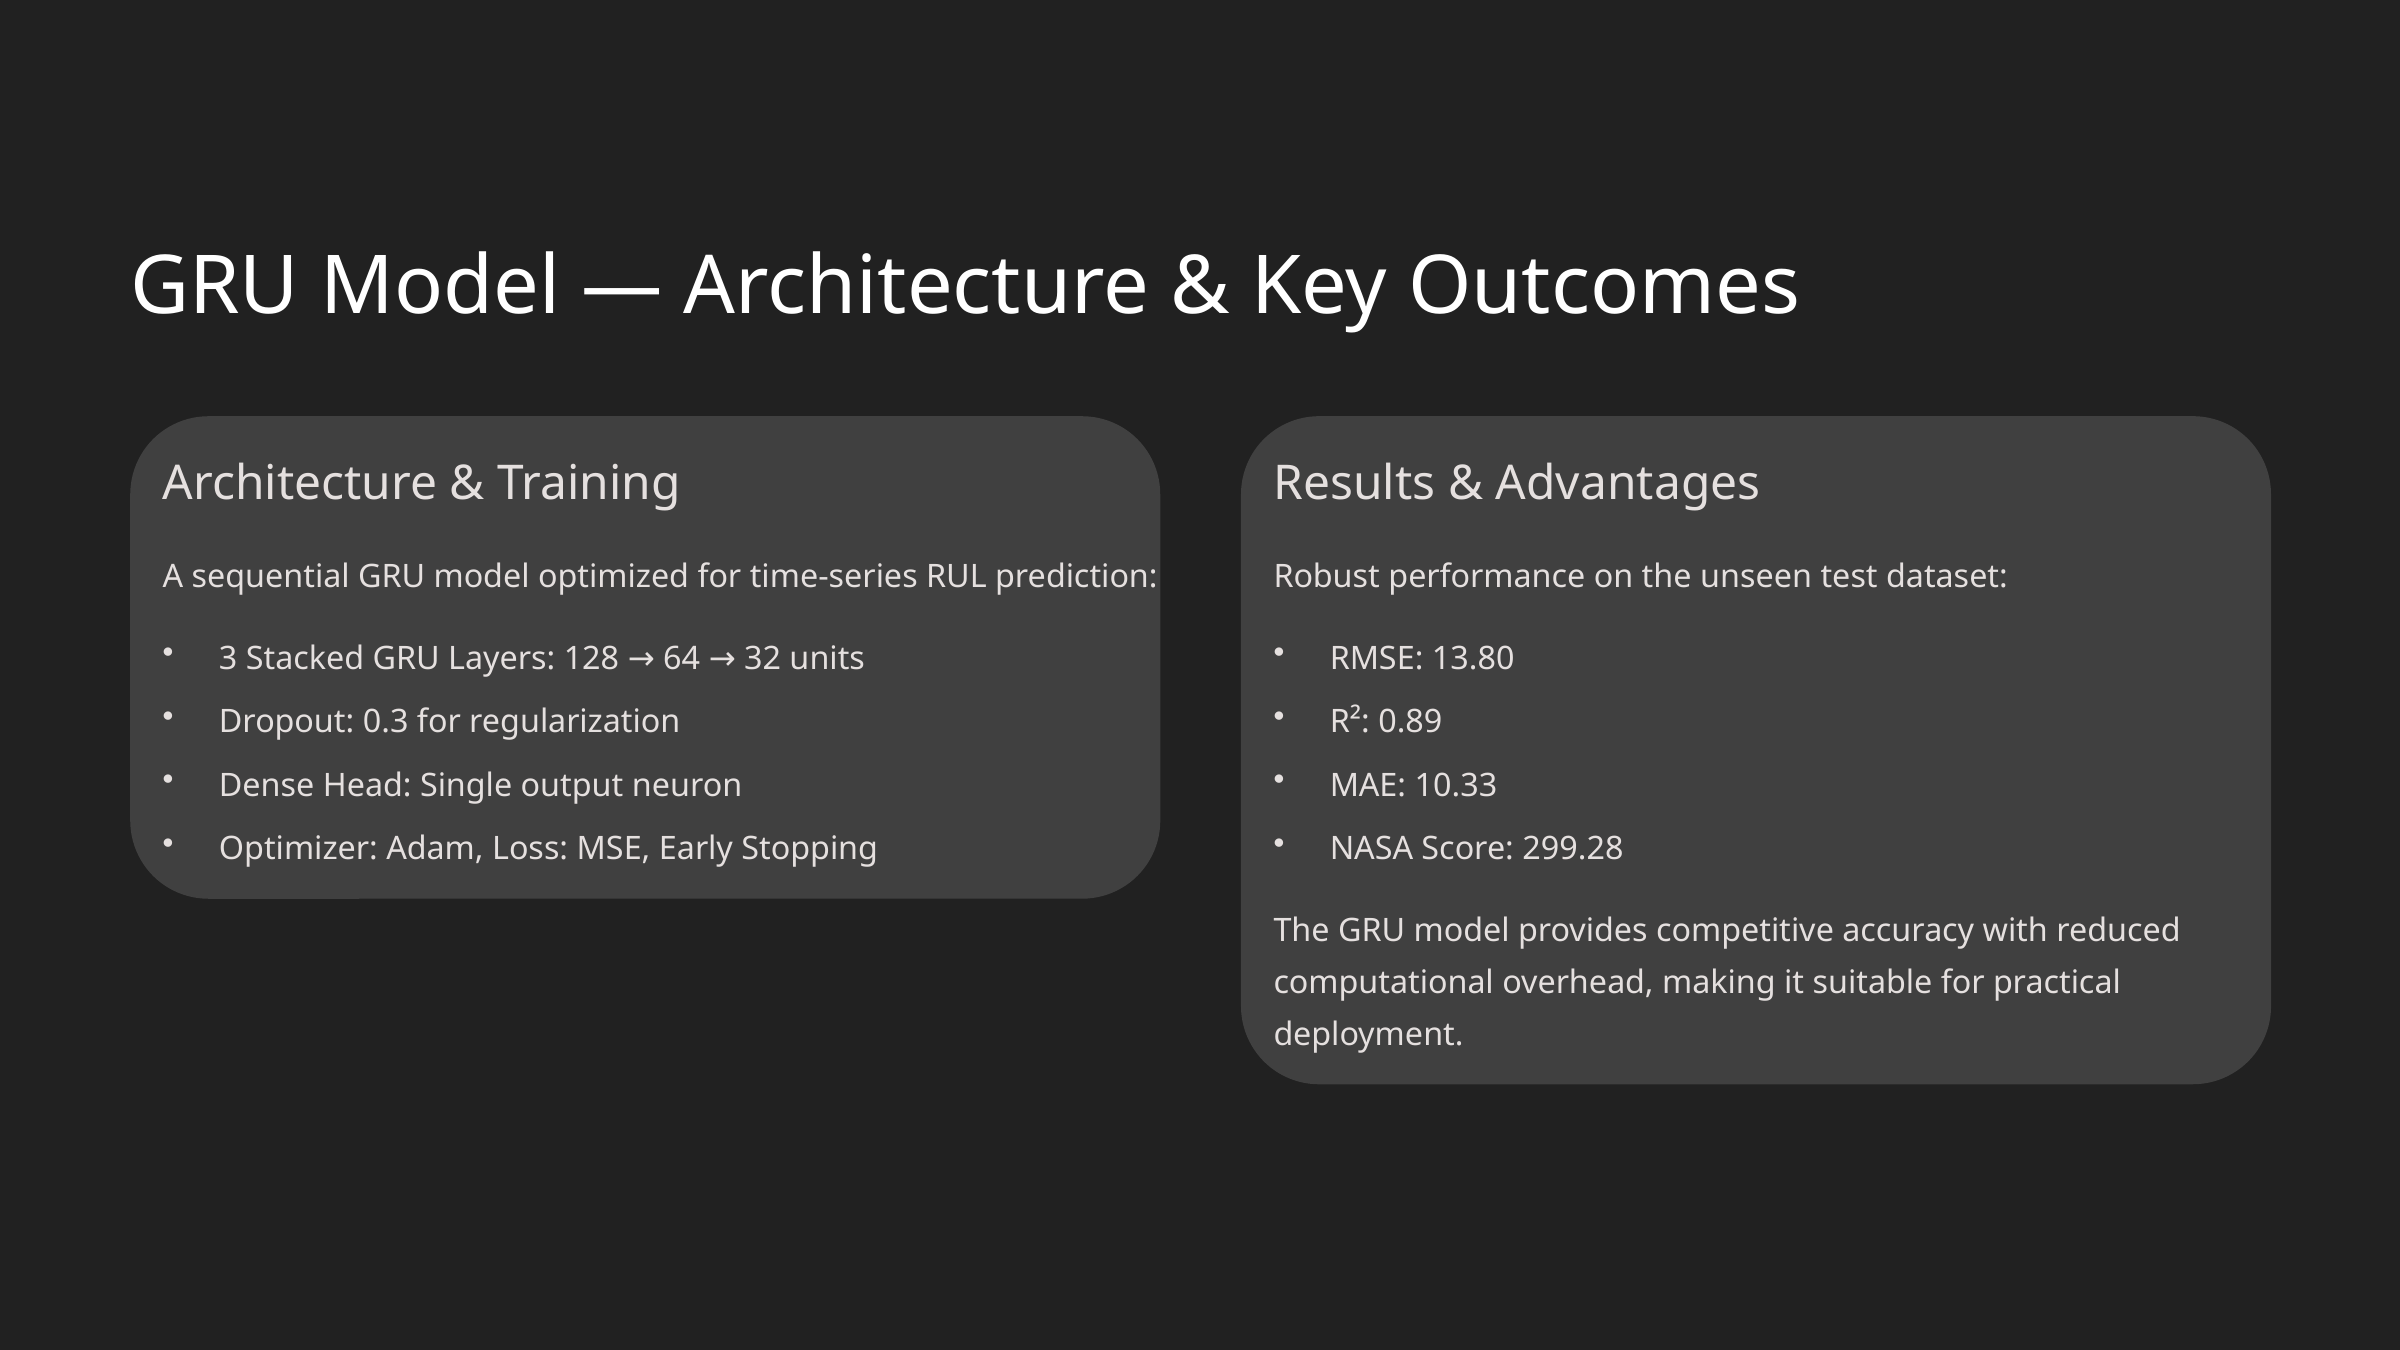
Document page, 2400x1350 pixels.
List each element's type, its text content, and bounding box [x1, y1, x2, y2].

text_box Dense Head: Single output neuron [162, 750, 1128, 803]
text_box The GRU model provides competitive accuracy with reduced computational overhead, making it suitable for practical deployment. [1273, 895, 2239, 1052]
text_box Results & Advantages [1273, 448, 1860, 510]
text_box 3 Stacked GRU Layers: 128 → 64 → 32 units [162, 623, 1128, 676]
text_box [1240, 416, 2272, 1085]
text_box MAE: 10.33 [1273, 750, 2239, 803]
text_box Dropout: 0.3 for regularization [162, 687, 1128, 740]
text_box GRU Model — Architecture & Key Outcomes [130, 228, 2035, 331]
text_box Optimizer: Adam, Loss: MSE, Early Stopping [162, 814, 1128, 867]
text_box [130, 416, 1161, 899]
text_box Robust performance on the unseen test dataset: [1273, 542, 2239, 595]
text_box R²: 0.89 [1273, 687, 2239, 740]
text_box A sequential GRU model optimized for time-series RUL prediction: [162, 542, 1128, 595]
text_box RMSE: 13.80 [1273, 623, 2239, 676]
text_box NASA Score: 299.28 [1273, 814, 2239, 867]
text_box Architecture & Training [162, 448, 837, 510]
